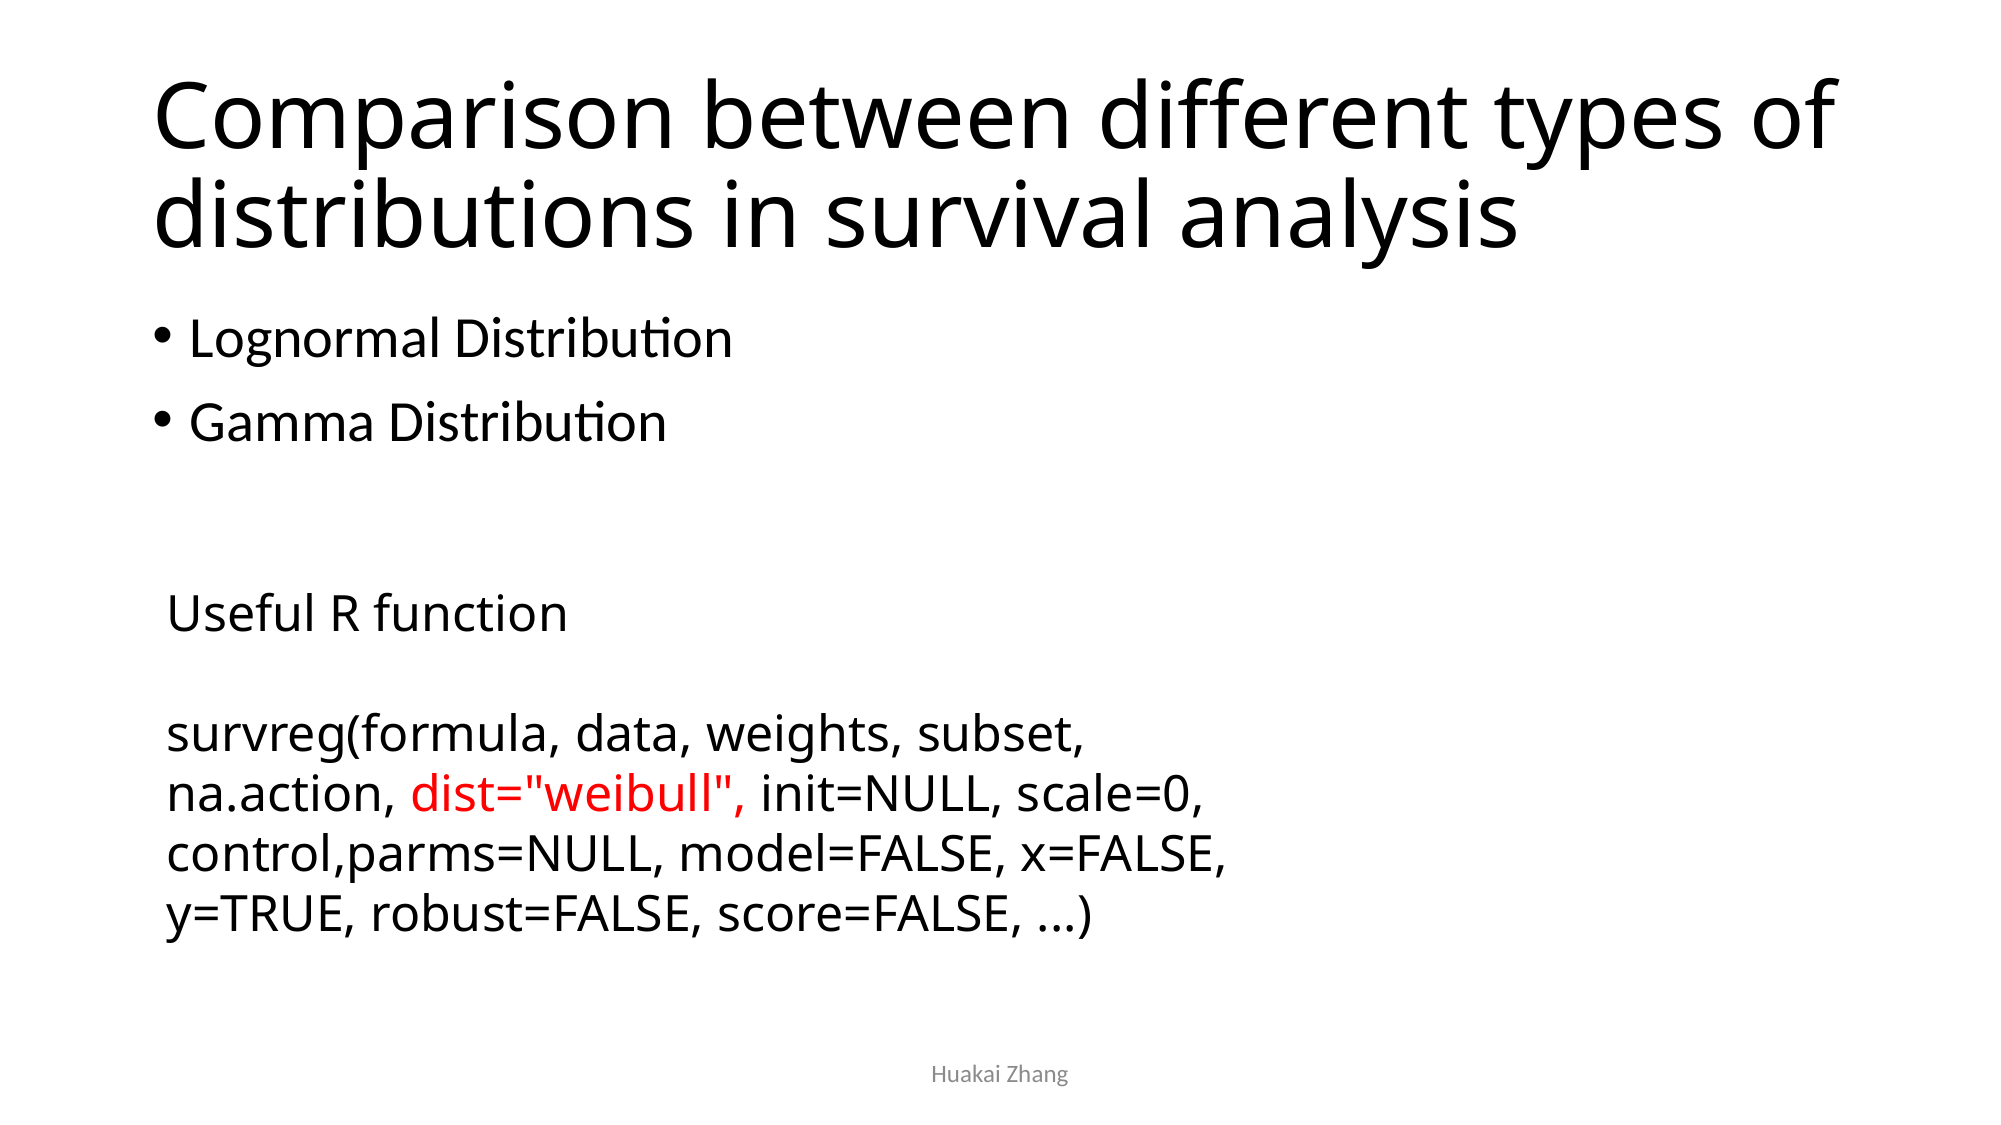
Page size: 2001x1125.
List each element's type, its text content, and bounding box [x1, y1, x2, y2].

text_box Useful R function survreg(formula, data, weights, subset, na.action, dist="weibull", init=NULL, scale=0, control,parms=NULL, model=FALSE, x=FALSE, y=TRUE, robust=FALSE, score=FALSE, ...) [151, 574, 1246, 950]
title Comparison between different types of distributions in survival analysis [137, 59, 1863, 278]
footer Huakai Zhang [662, 1042, 1338, 1103]
list Lognormal Distribution Gamma Distribution [137, 299, 1863, 482]
